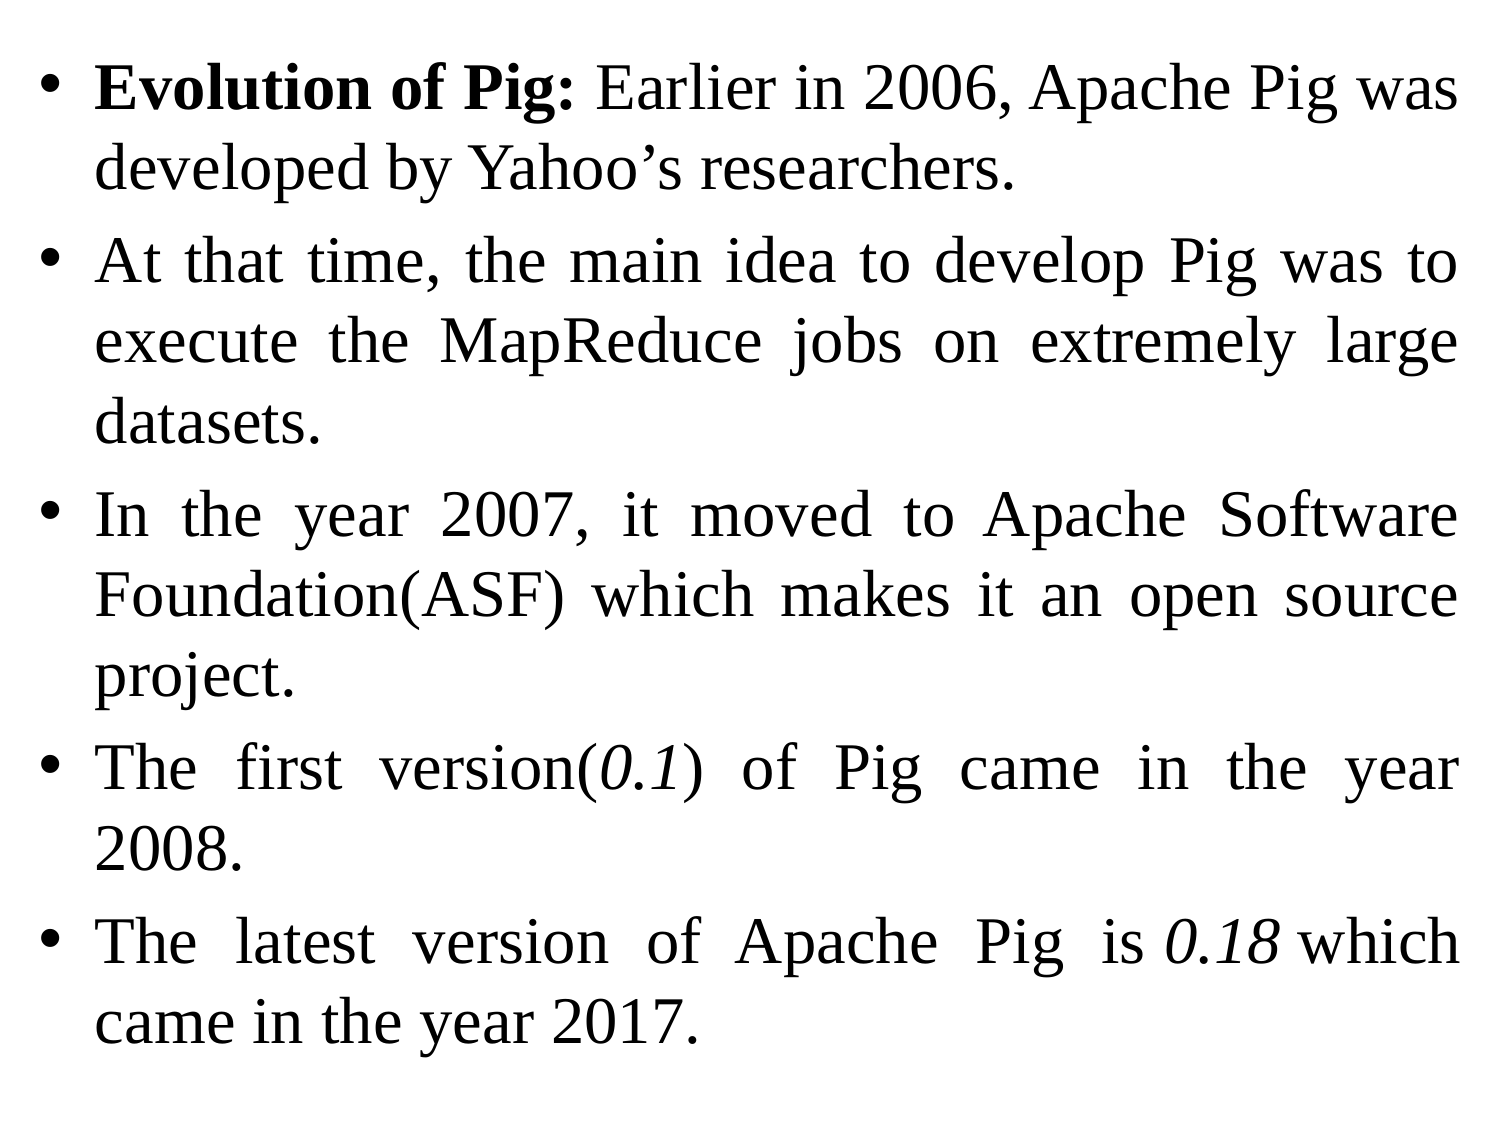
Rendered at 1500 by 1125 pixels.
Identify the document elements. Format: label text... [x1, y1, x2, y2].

list Evolution of Pig: Earlier in 2006, Apache Pig was developed by Yahoo’s researchers. At that time, the main idea to develop Pig was to execute the MapReduce jobs on extremely large datasets. In the year 2007, it moved to Apache Software Foundation(ASF) which makes it an open source project. The first version(0.1) of Pig came in the year 2008. The latest version of Apache Pig is 0.18 which came in the year 2017. [23, 35, 1477, 1125]
